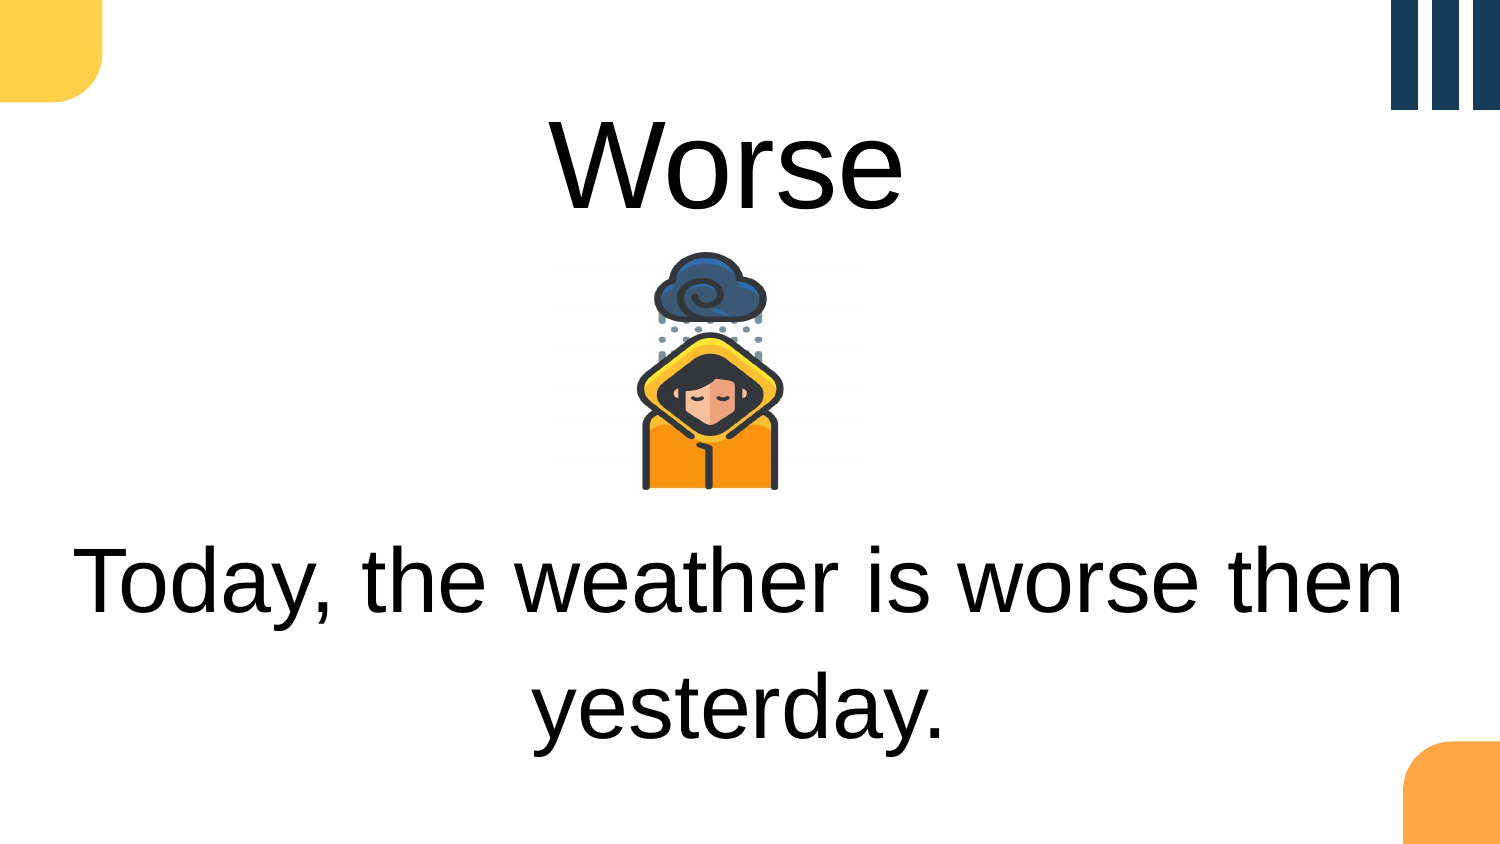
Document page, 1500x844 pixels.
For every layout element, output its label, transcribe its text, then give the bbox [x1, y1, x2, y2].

text_box Today, the weather is worse then yesterday. [30, 489, 1425, 747]
picture [555, 252, 865, 490]
title Worse [52, 69, 1403, 228]
